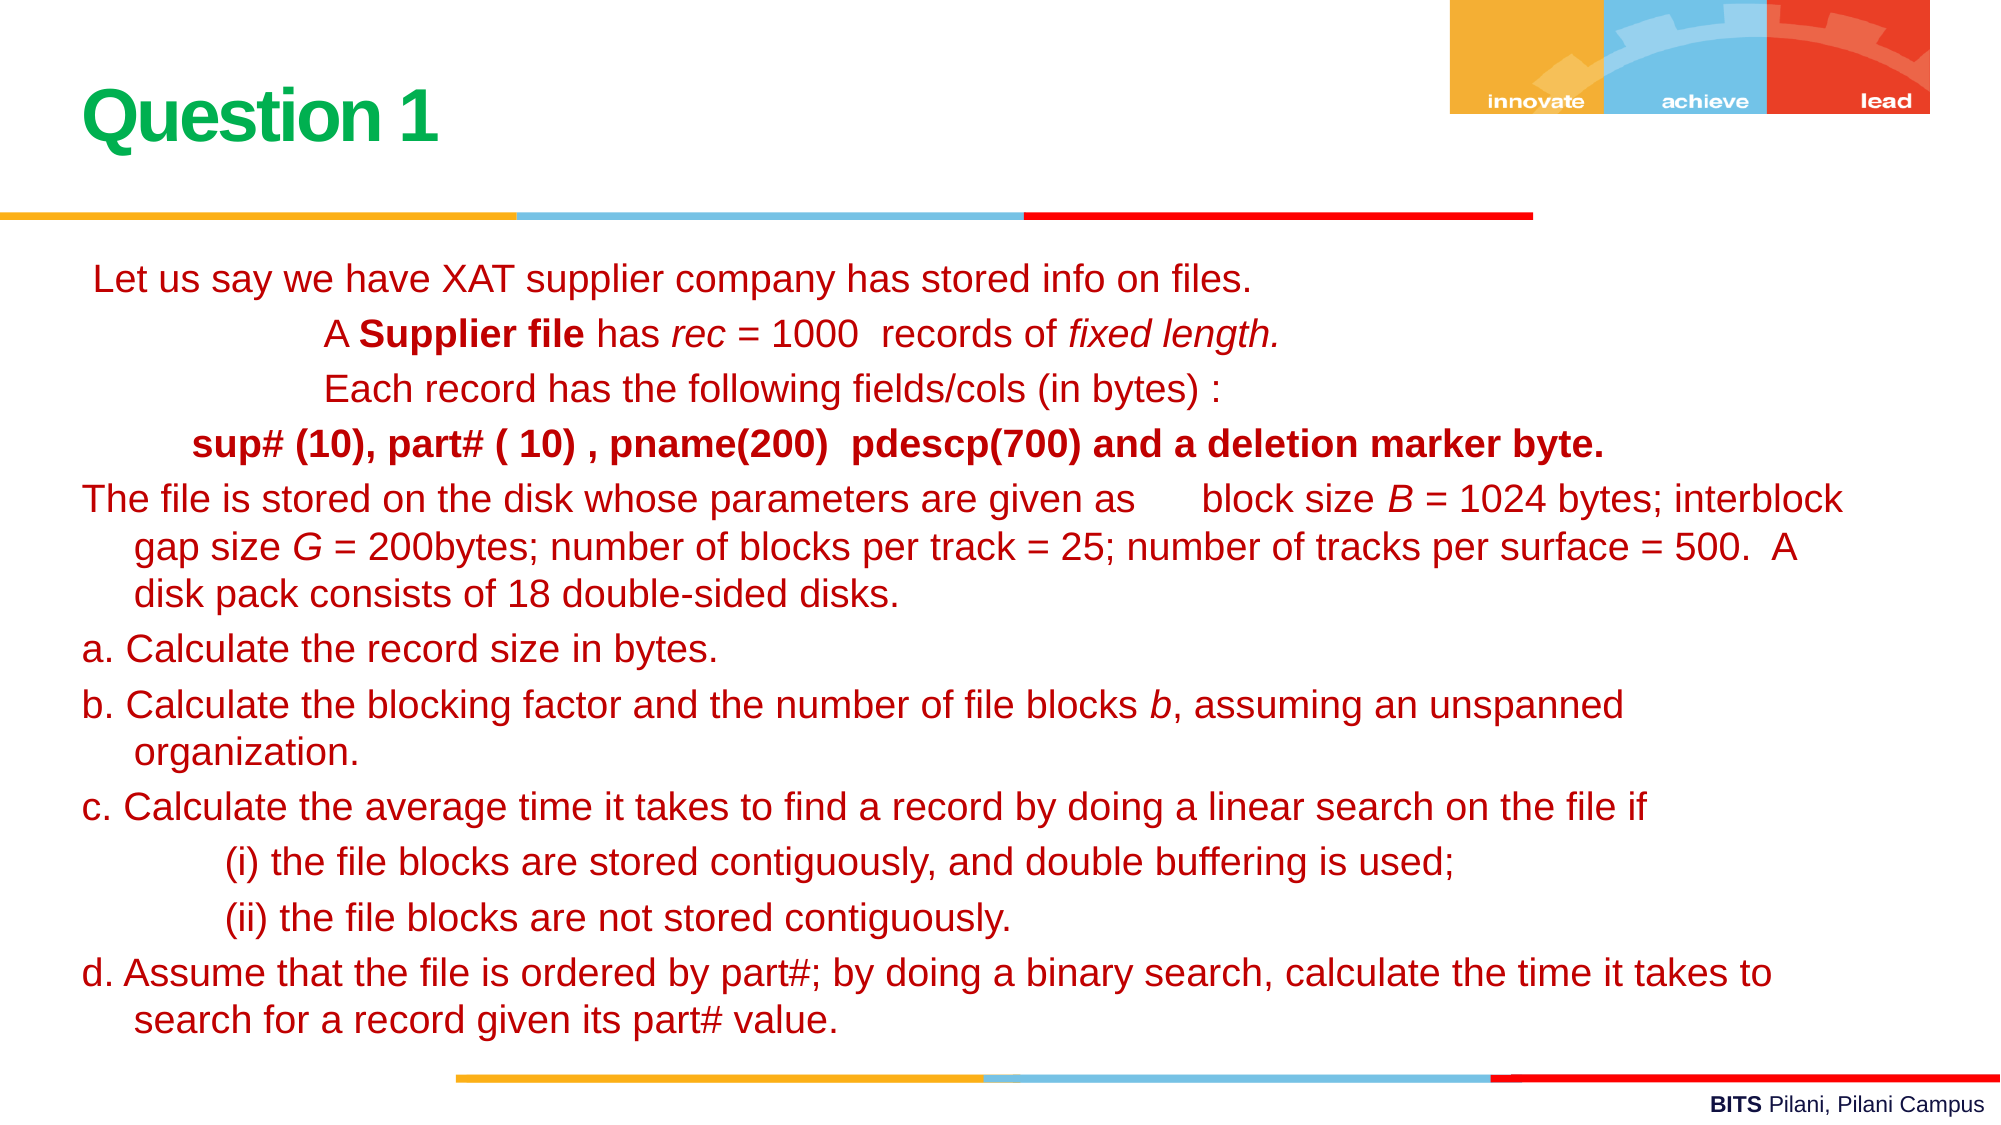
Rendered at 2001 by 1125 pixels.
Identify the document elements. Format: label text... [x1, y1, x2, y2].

list Question 1 [66, 24, 1450, 213]
picture [1449, 0, 1930, 114]
list Let us say we have XAT supplier company has stored info on files. A Supplier file has rec = 1000 records of fixed length. Each record has the following fields/cols (in bytes) : sup# (10), part# ( 10) , pname(200) pdescp(700) and a deletion marker byte. The file is stored on the disk whose parameters are given as block size B = 1024 bytes; interblock gap size G = 200bytes; number of blocks per track = 25; number of tracks per surface = 500. A disk pack consists of 18 double-sided disks. a. Calculate the record size in bytes. b. Calculate the blocking factor and the number of file blocks b, assuming an unspanned organization. c. Calculate the average time it takes to find a record by doing a linear search on the file if (i) the file blocks are stored contiguously, and double buffering is used; (ii) the file blocks are not stored contiguously. d. Assume that the file is ordered by part#; by doing a binary search, calculate the time it takes to search for a record given its part# value. [66, 245, 1867, 1050]
